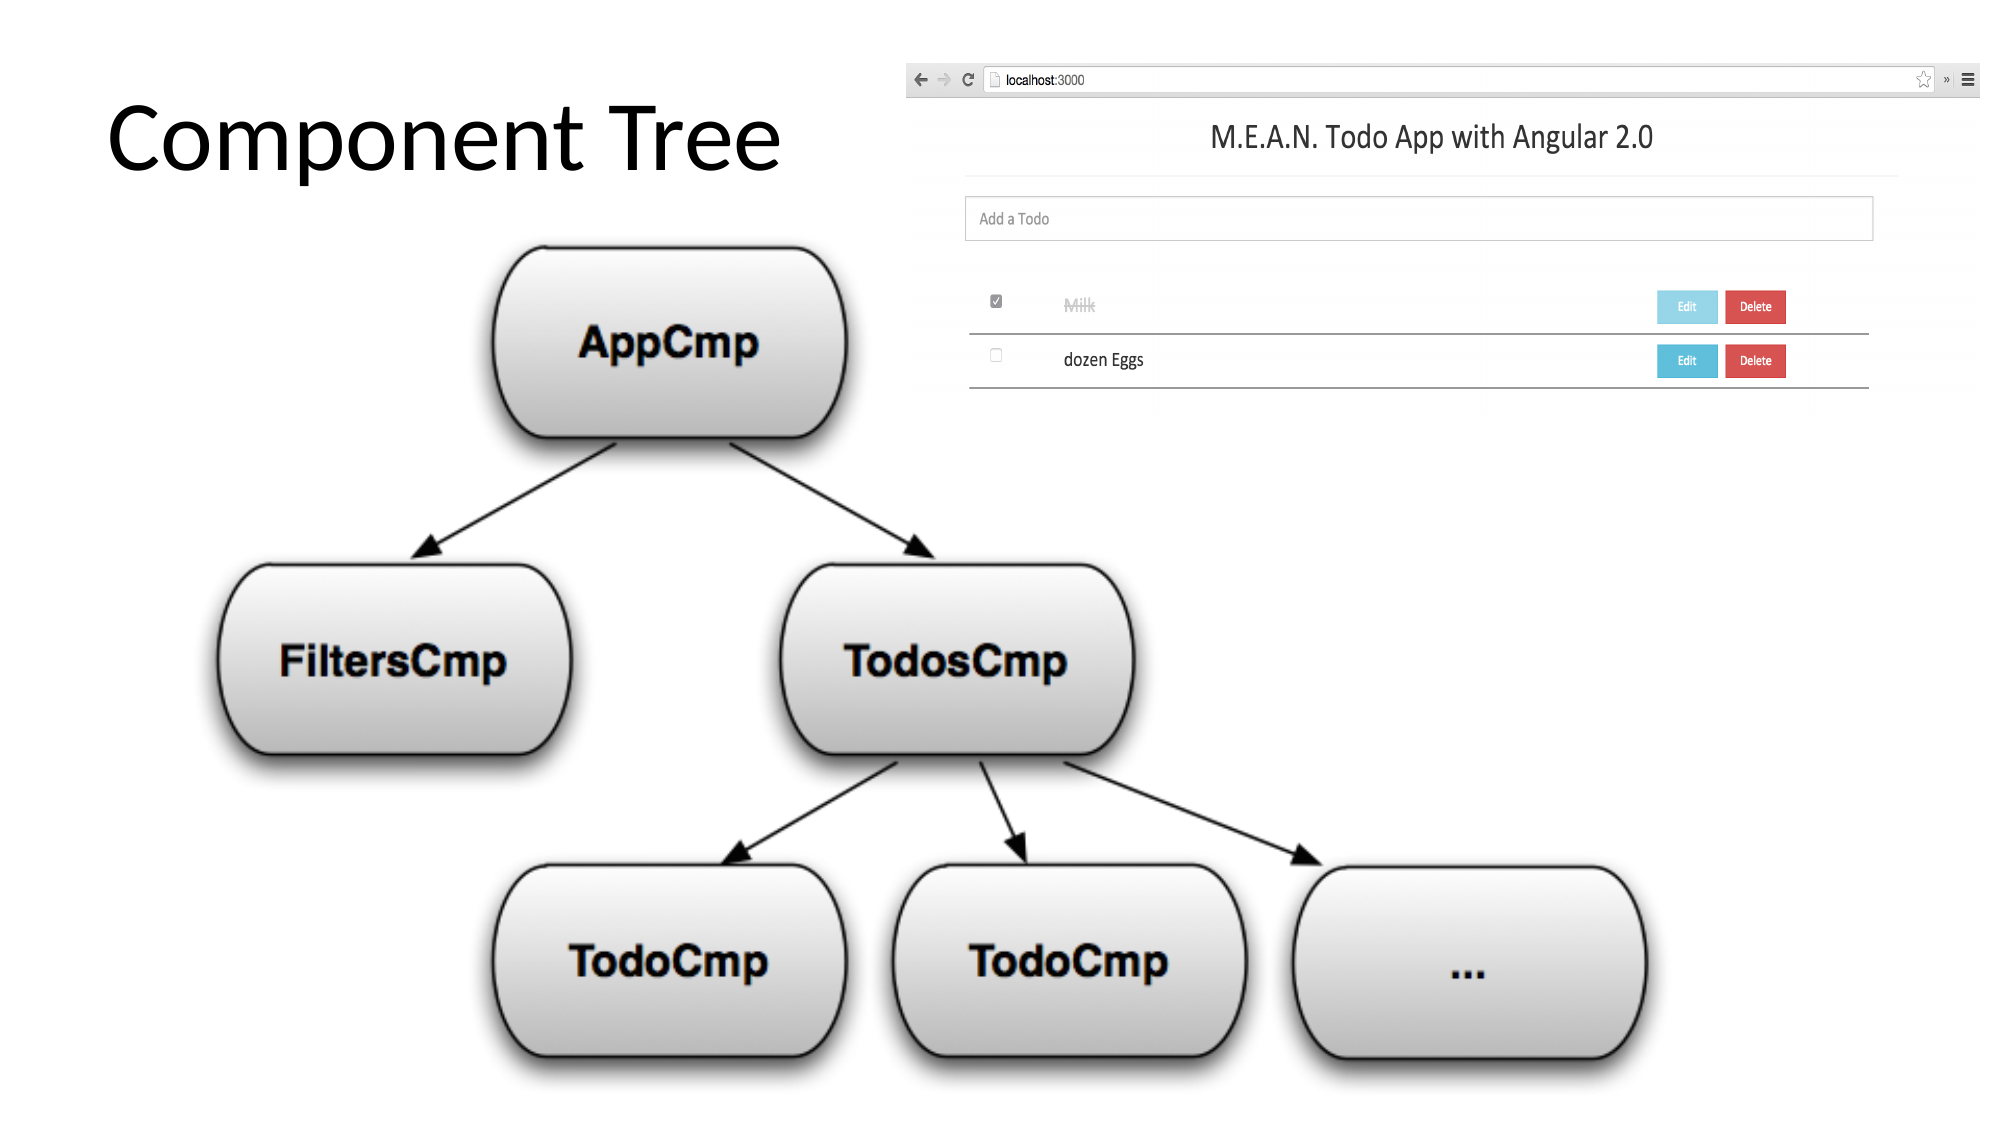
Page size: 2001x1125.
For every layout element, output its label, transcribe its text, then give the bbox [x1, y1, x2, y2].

text_box Component Tree [92, 63, 906, 199]
picture [130, 63, 1980, 1125]
